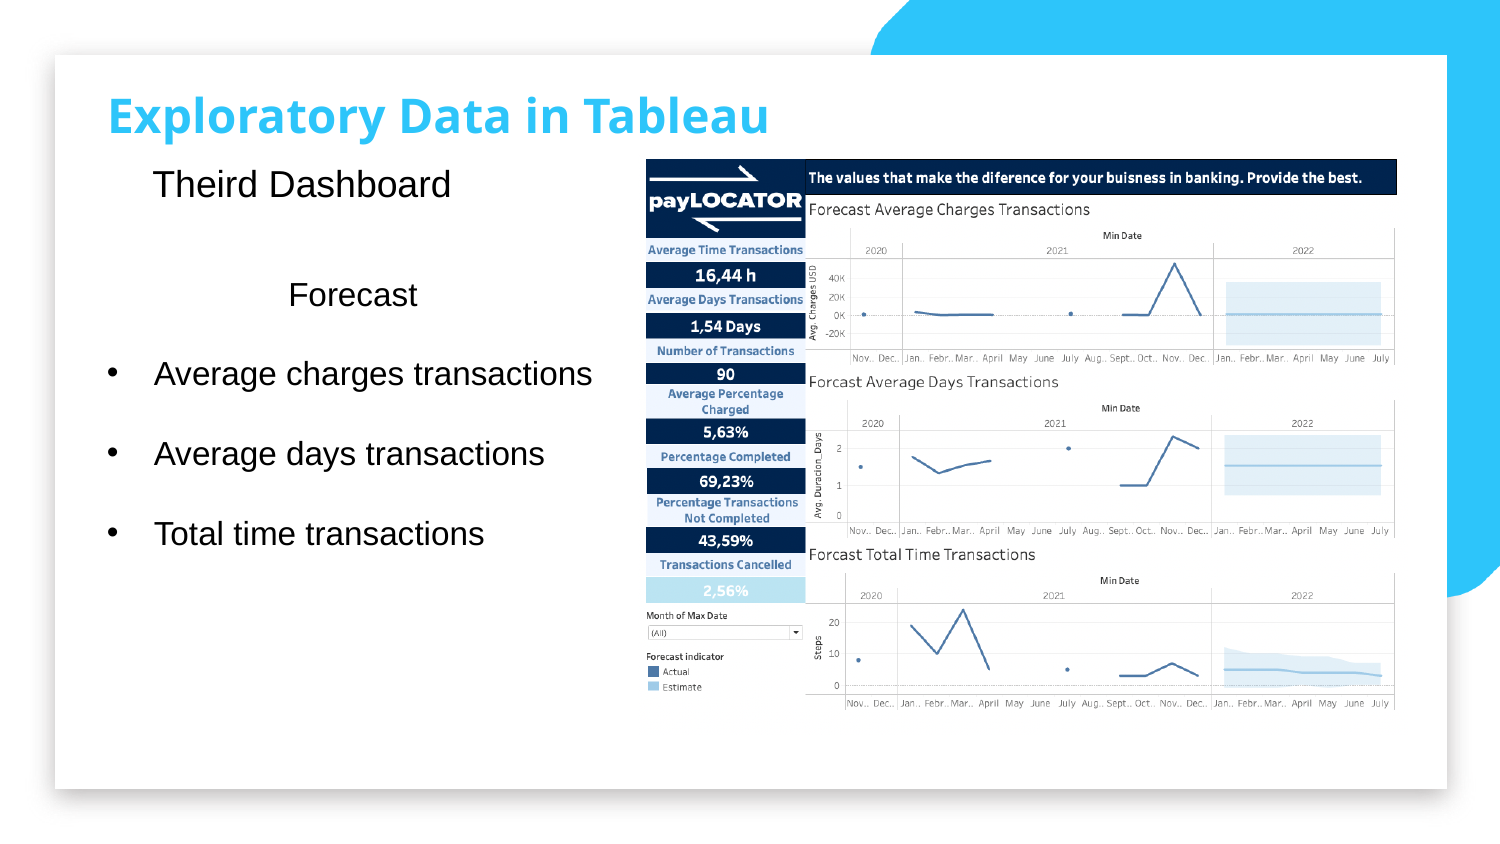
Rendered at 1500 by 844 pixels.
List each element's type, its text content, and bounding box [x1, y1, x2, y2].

picture [0, 0, 1500, 844]
text_box Forecast Average charges transactions Average days transactions Total time transactions [92, 265, 615, 560]
text_box Exploratory Data in Tableau [92, 70, 893, 152]
text_box Theird Dashboard [137, 152, 574, 213]
